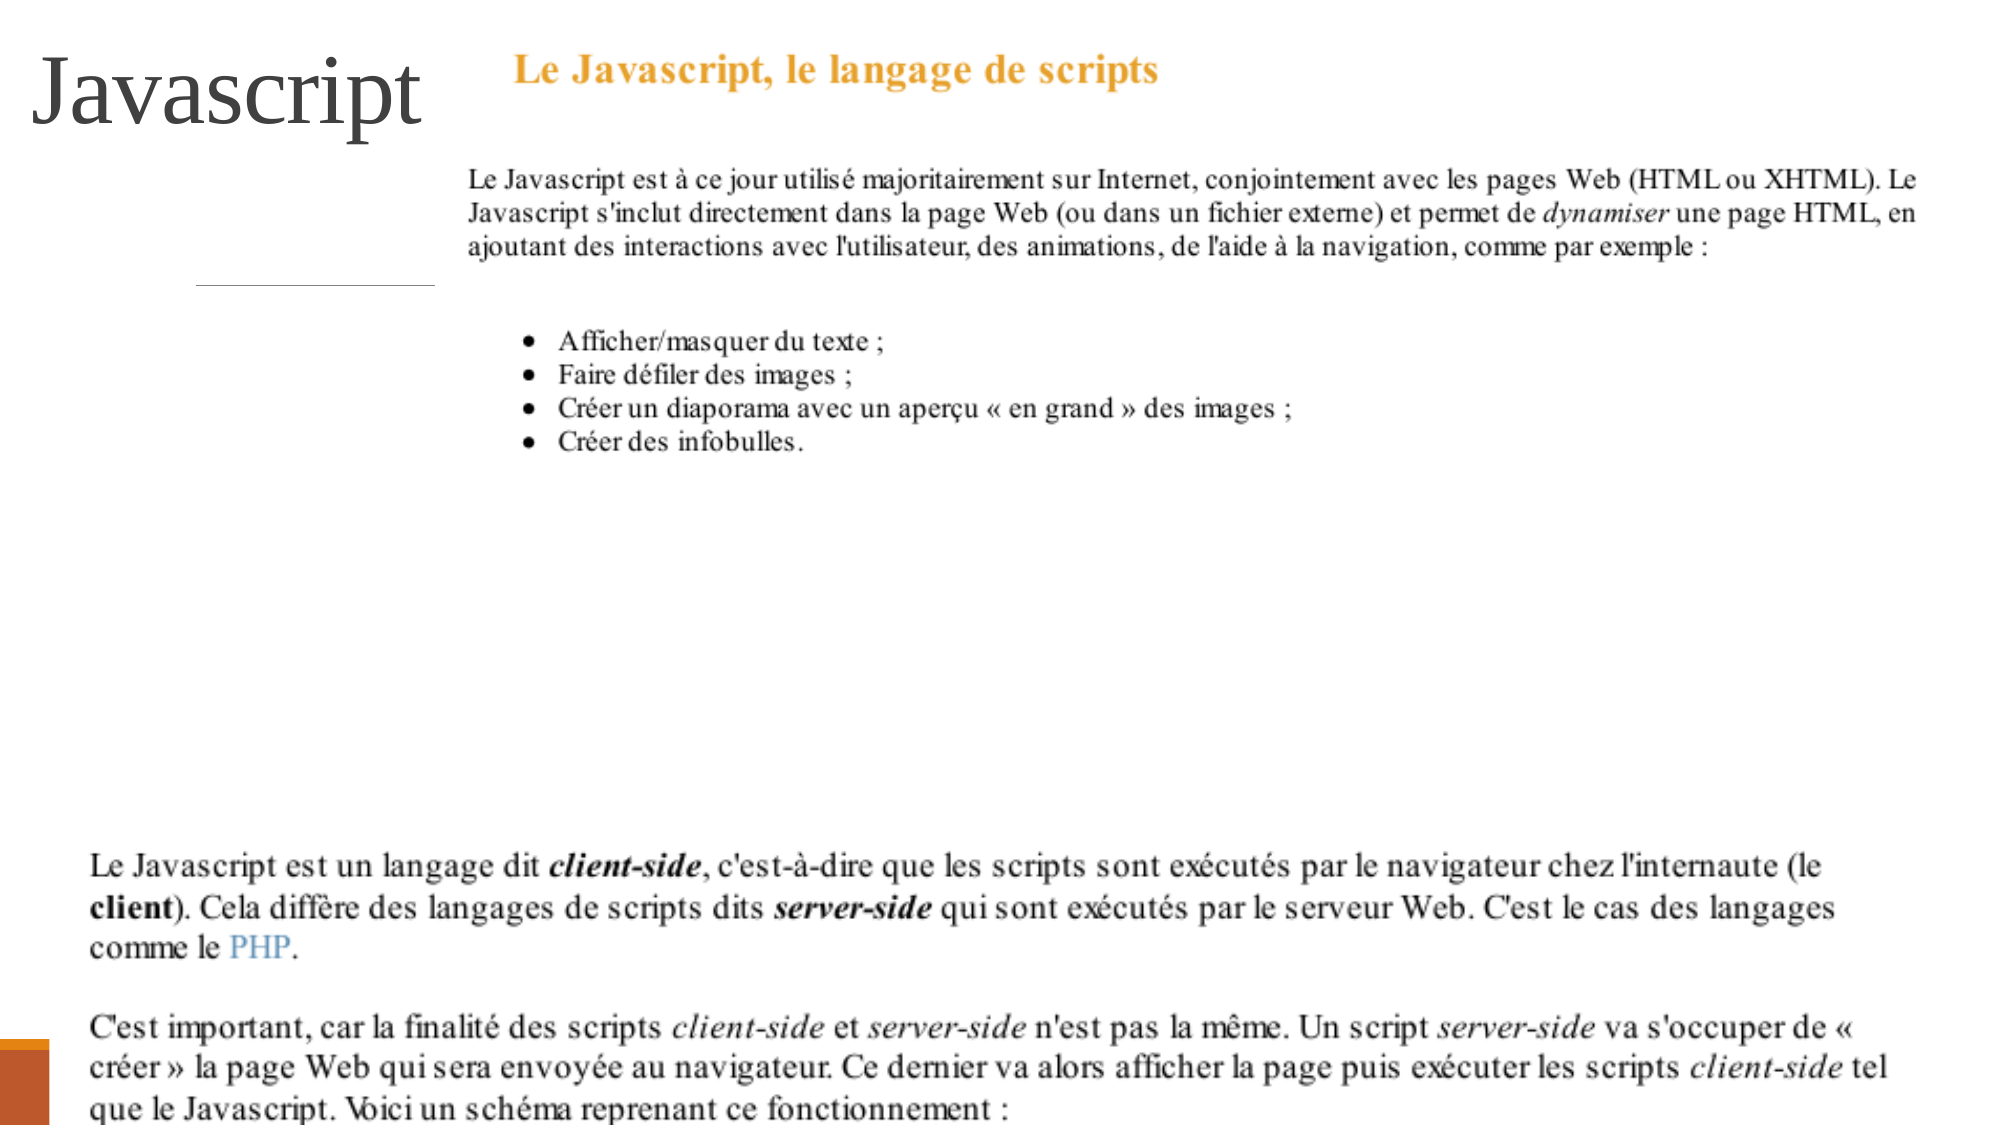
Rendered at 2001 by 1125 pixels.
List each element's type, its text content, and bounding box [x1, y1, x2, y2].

picture [48, 837, 2000, 1125]
title Javascript [16, 12, 1596, 152]
picture [434, 33, 1952, 460]
